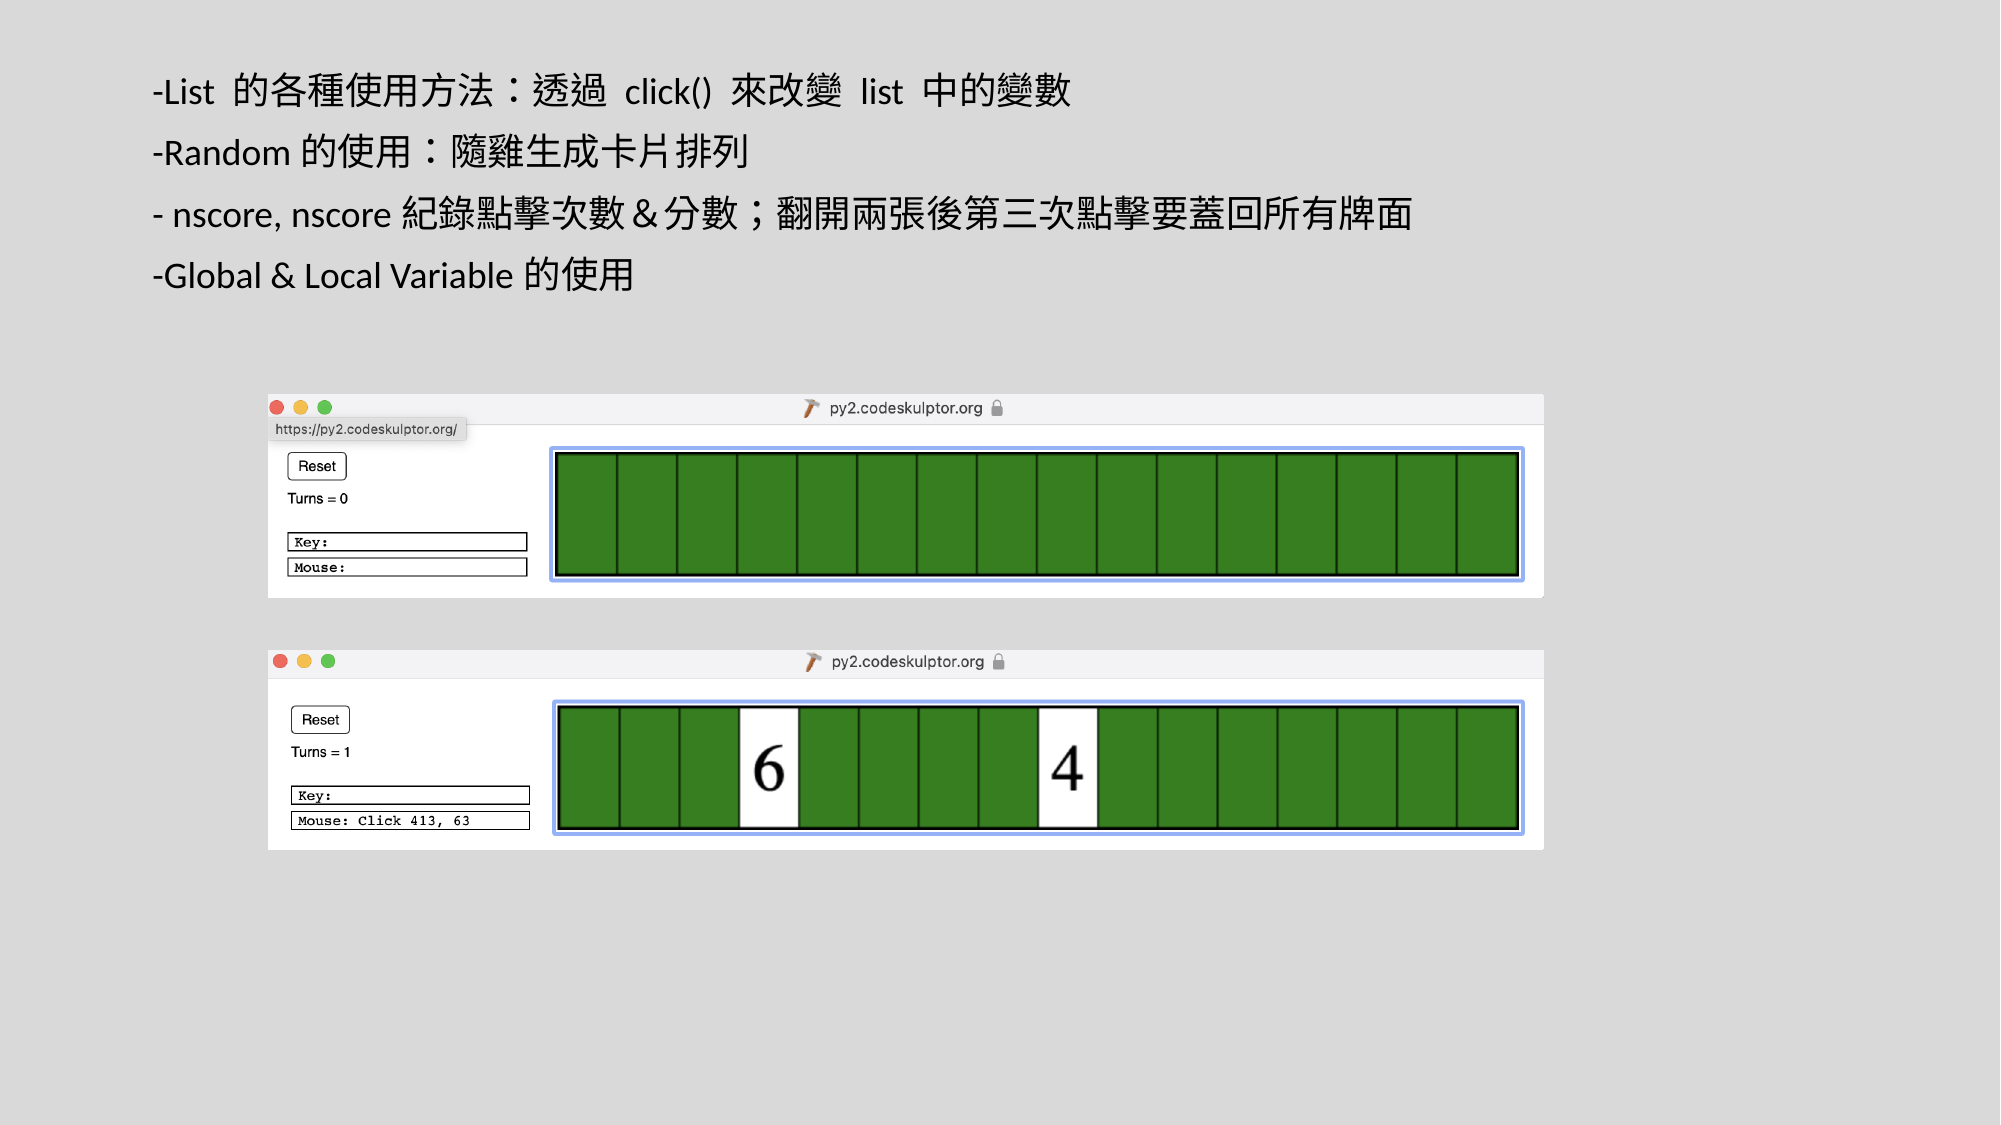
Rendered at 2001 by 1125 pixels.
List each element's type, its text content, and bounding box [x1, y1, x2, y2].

picture [268, 650, 1544, 851]
list -List 的各種使用方法：透過 click() 來改變 list 中的變數 -Random的使用：隨雞生成卡片排列 - nscore, nscore紀錄點擊次數＆分數；翻開兩張後第三次點擊要蓋回所有牌面 -Global & Local Variable的使用 [137, 64, 1863, 475]
picture [268, 394, 1544, 598]
